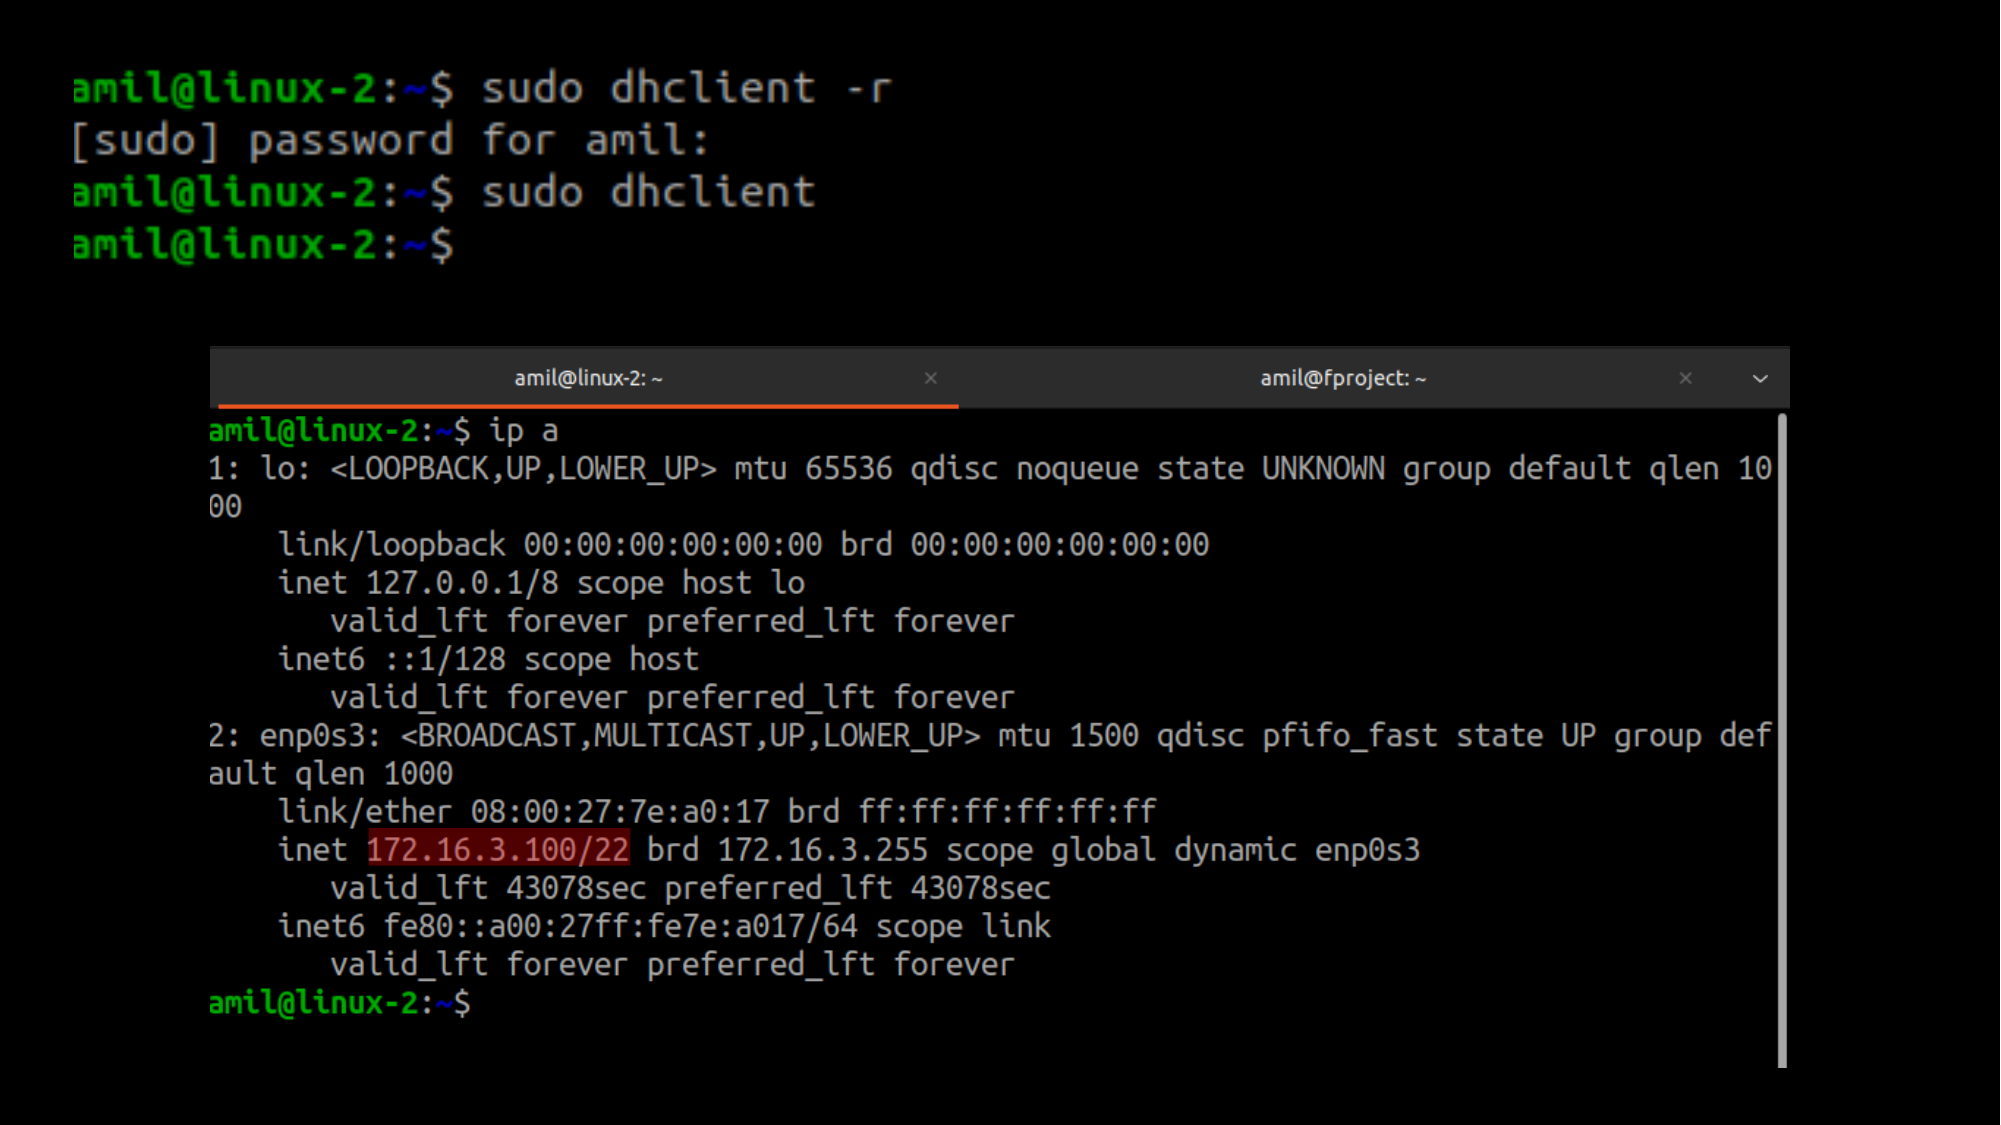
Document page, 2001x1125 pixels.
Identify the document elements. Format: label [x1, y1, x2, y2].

picture [73, 57, 980, 297]
picture [209, 345, 1791, 1068]
